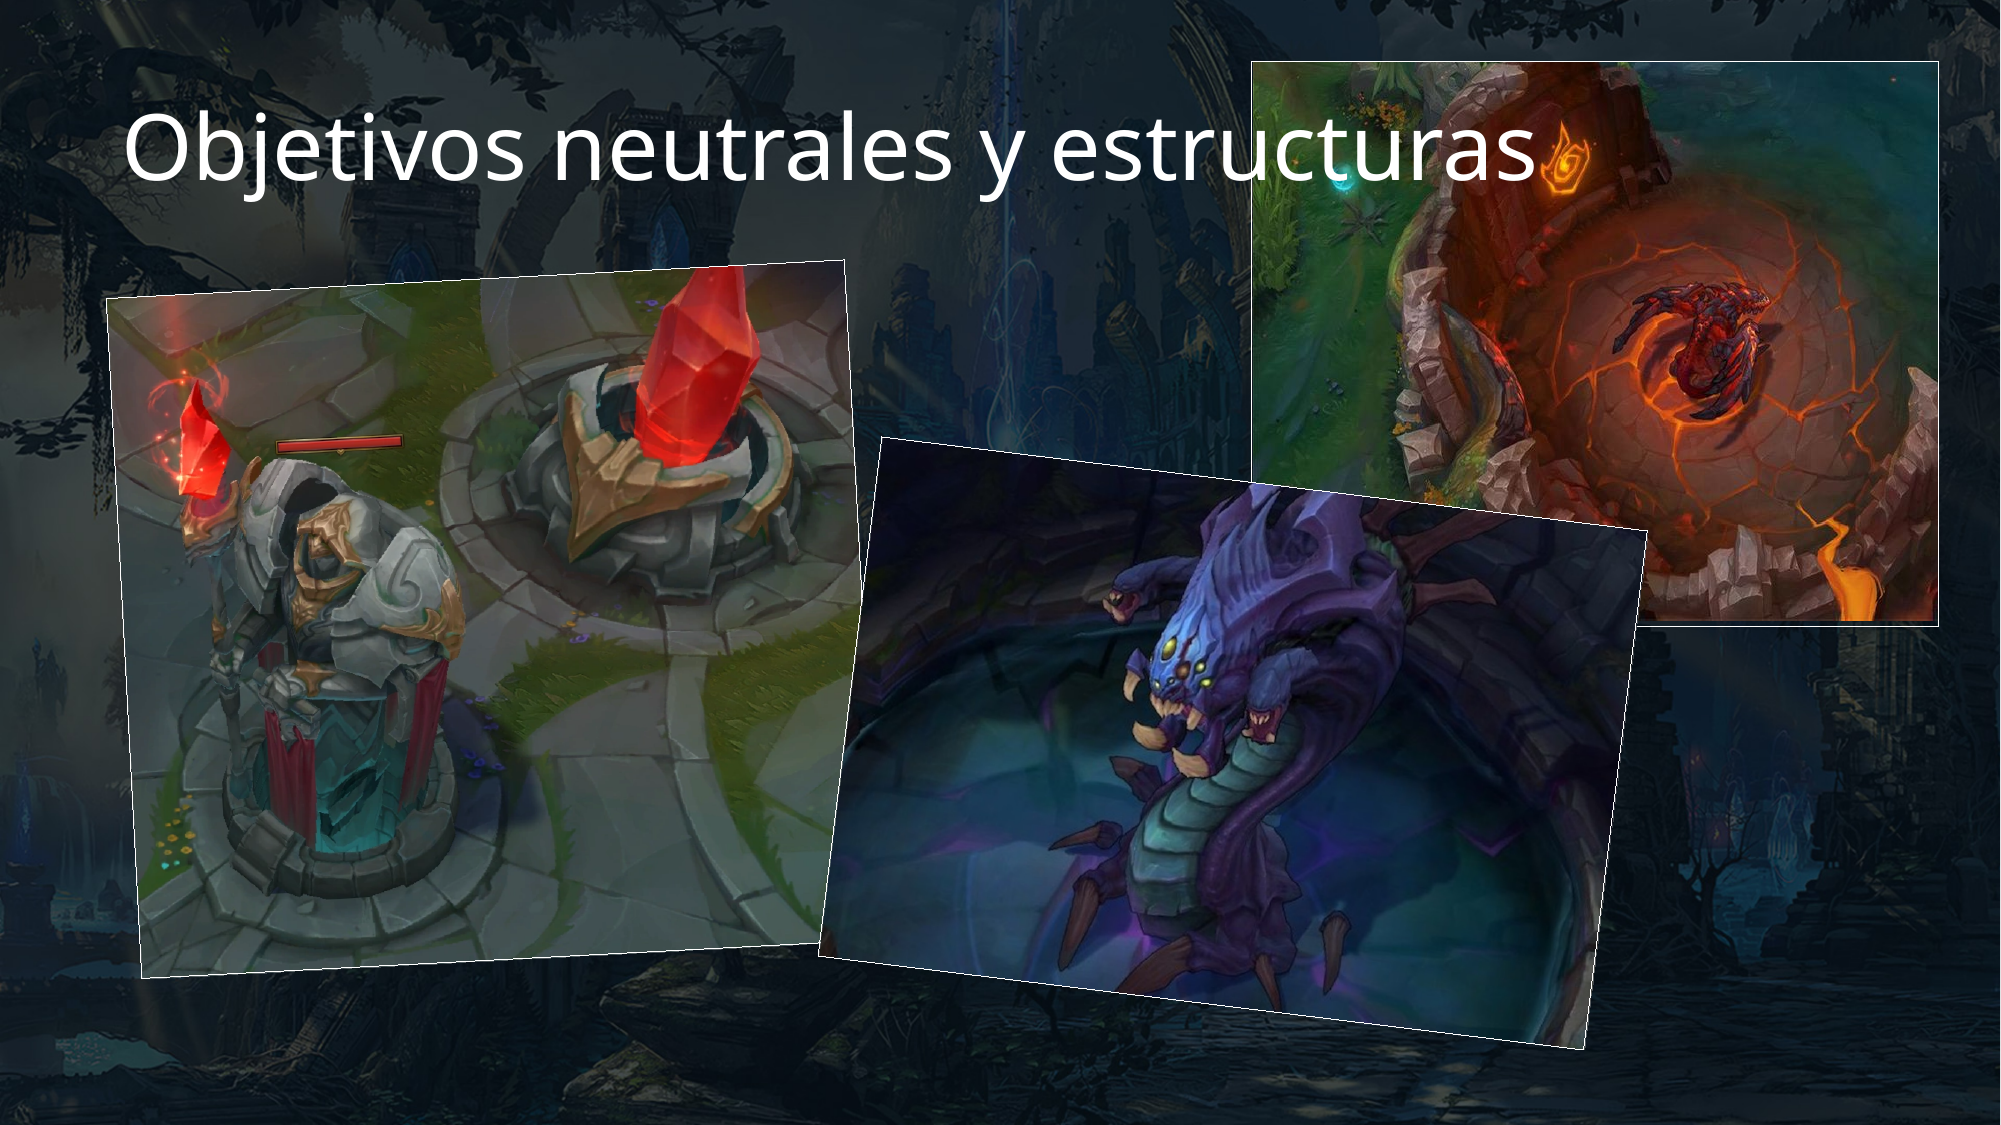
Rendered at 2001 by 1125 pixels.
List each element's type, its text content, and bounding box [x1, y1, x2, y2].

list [846, 481, 1619, 1005]
picture [0, 0, 2001, 1125]
title Objetivos neutrales y estructuras [106, 42, 1832, 260]
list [1250, 61, 1939, 627]
